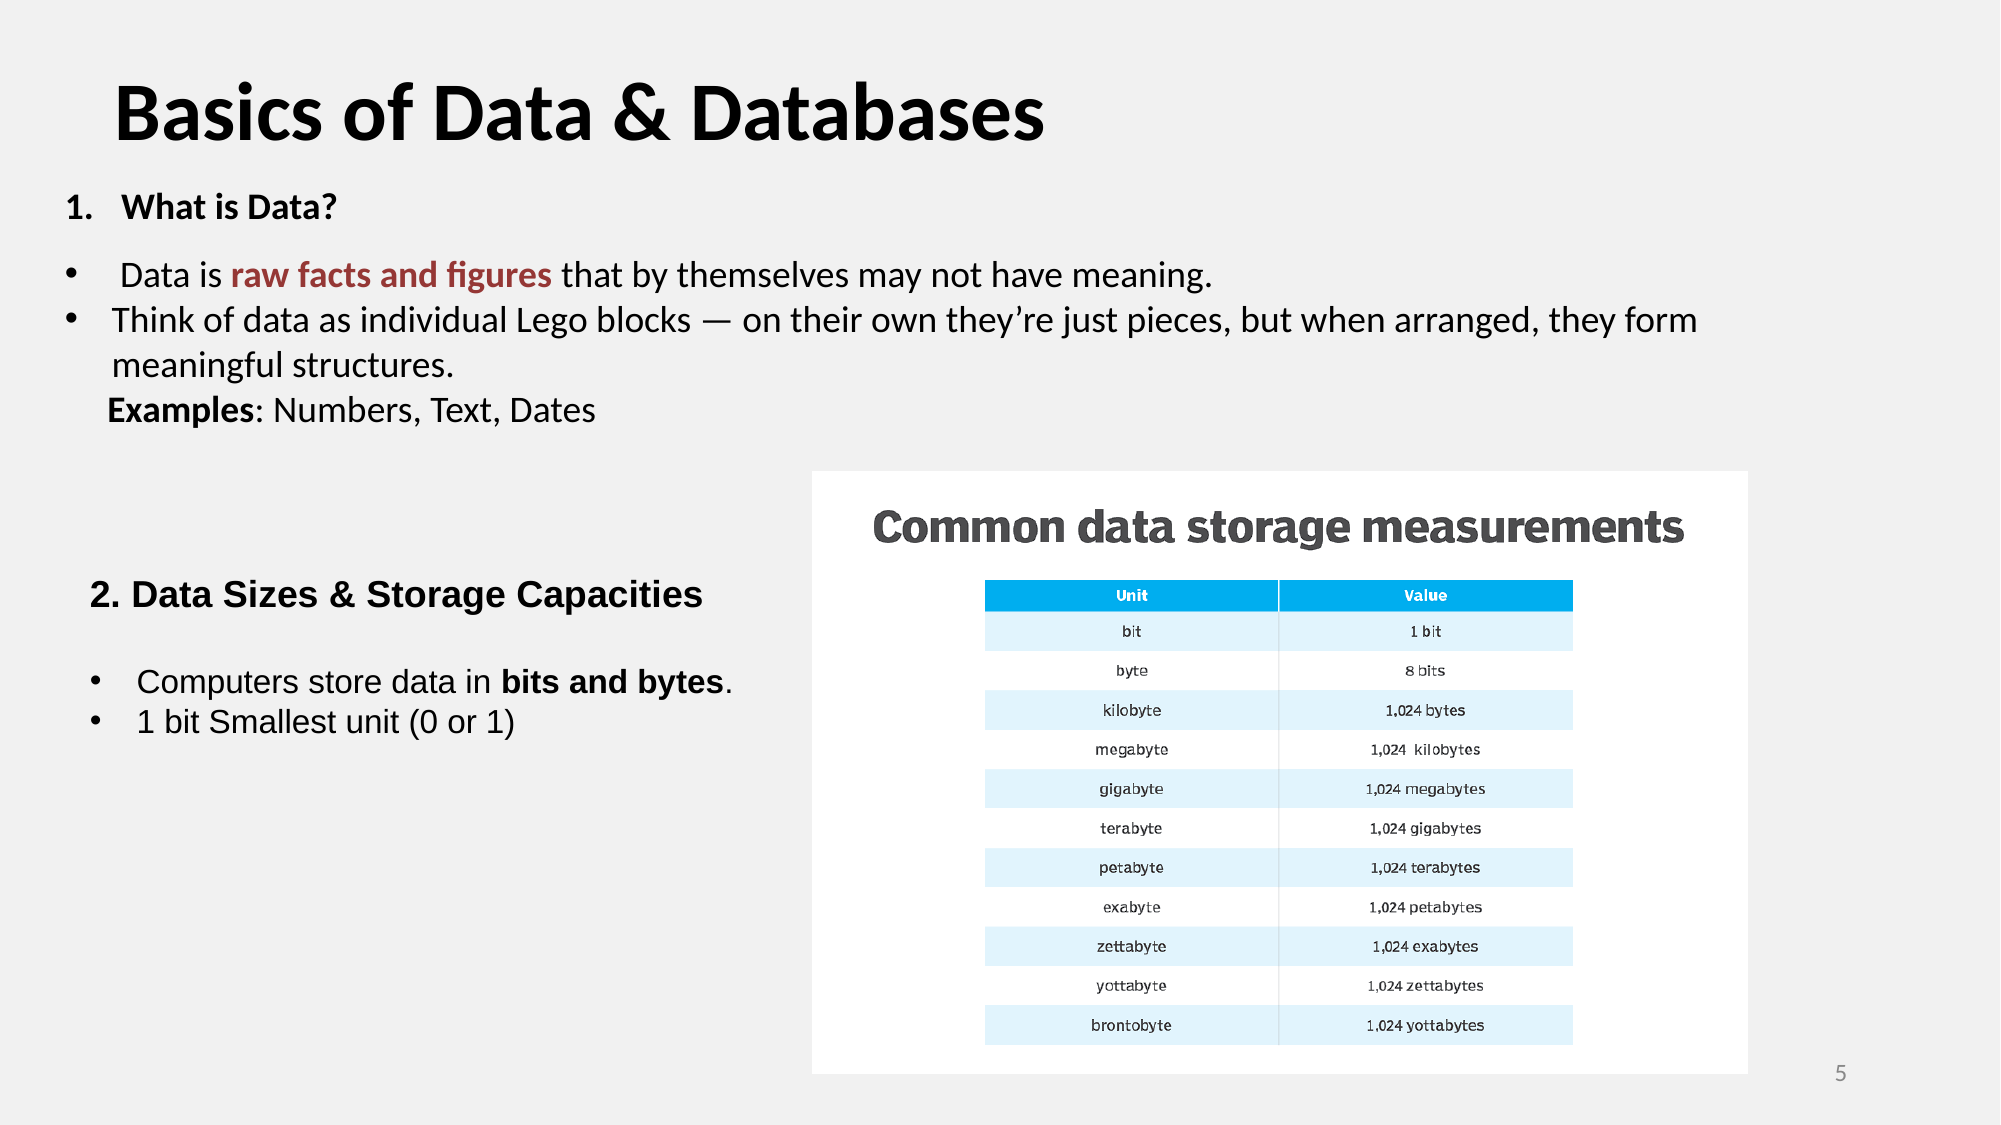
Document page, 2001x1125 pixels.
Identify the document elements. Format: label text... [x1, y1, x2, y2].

slide_number 5 [1802, 1060, 1856, 1090]
text_box Basics of Data & Databases [99, 50, 1550, 165]
picture [812, 471, 1749, 1075]
text_box 2. Data Sizes & Storage Capacities Computers store data in bits and bytes. 1 bit Smallest unit (0 or 1) [75, 562, 807, 787]
text_box What is Data? Data is raw facts and figures that by themselves may not have meaning. Think of data as individual Lego blocks — on their own they’re just pieces, but when arranged, they form meaningful structures. Examples: Numbers, Text, Dates [50, 174, 1875, 663]
